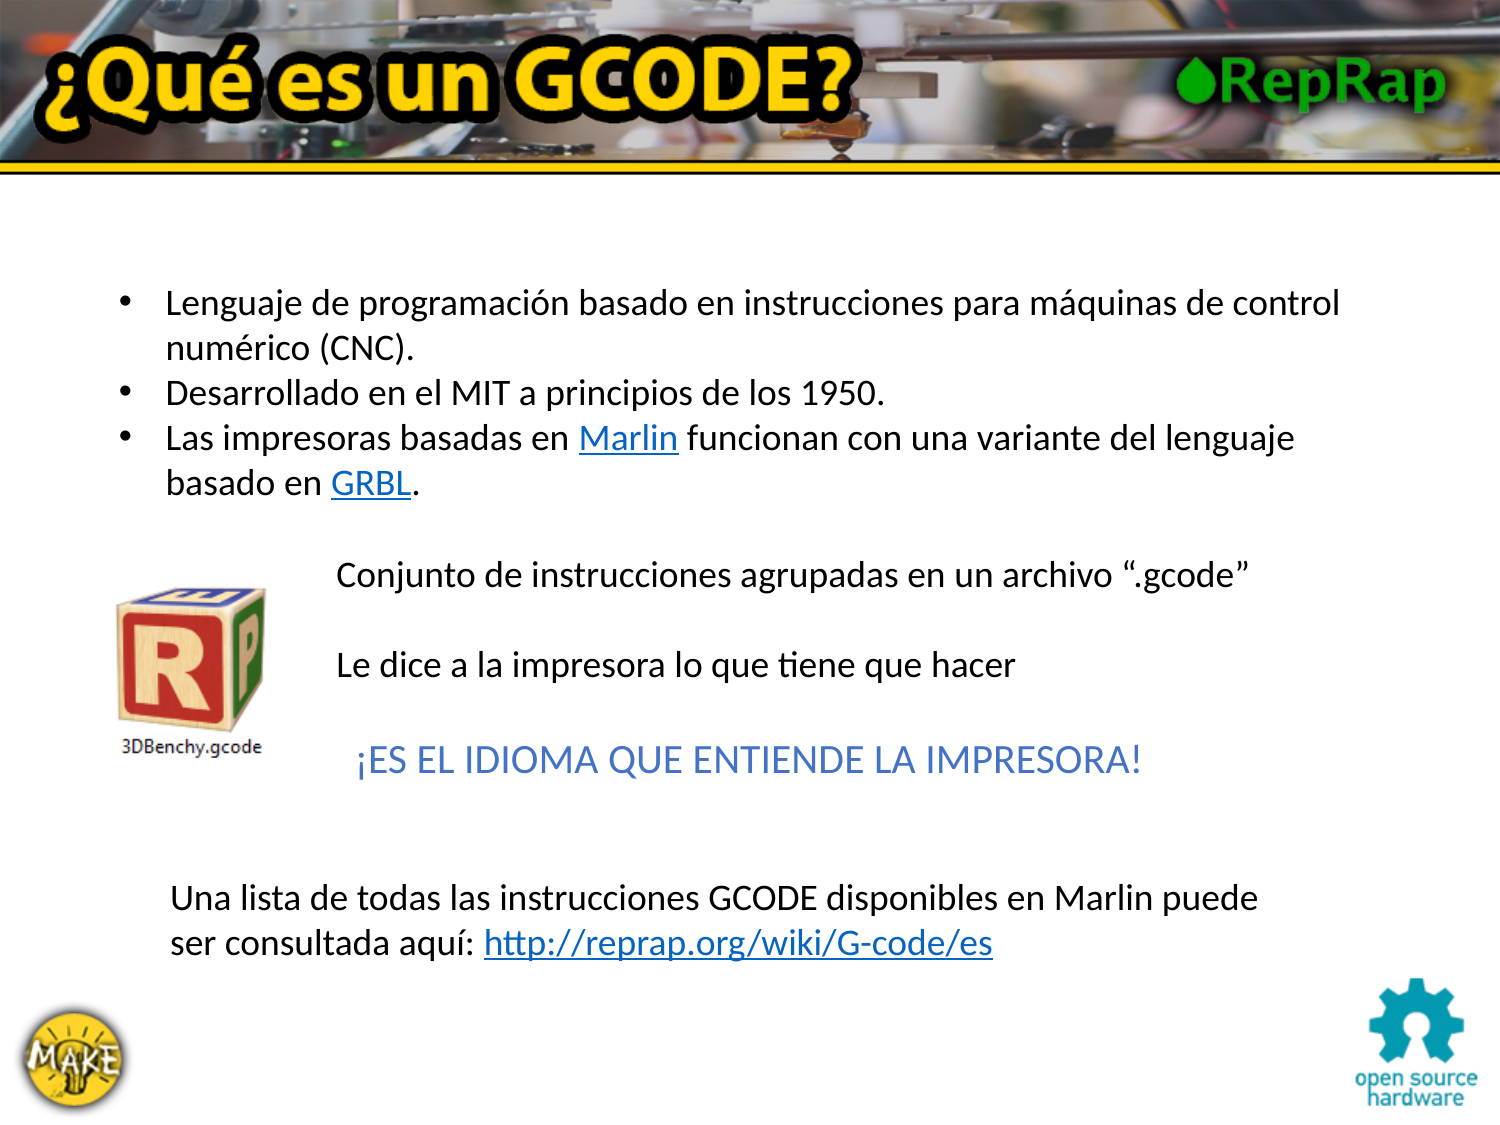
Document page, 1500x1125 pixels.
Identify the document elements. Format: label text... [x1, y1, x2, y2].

text_box Lenguaje de programación basado en instrucciones para máquinas de control numérico (CNC). Desarrollado en el MIT a principios de los 1950. Las impresoras basadas en Marlin funcionan con una variante del lenguaje basado en GRBL. [103, 270, 1359, 513]
text_box Una lista de todas las instrucciones GCODE disponibles en Marlin puede ser consultada aquí: http://reprap.org/wiki/G-code/es [154, 865, 1319, 972]
text_box ¡ES EL IDIOMA QUE ENTIENDE LA IMPRESORA! [339, 724, 1222, 790]
text_box Conjunto de instrucciones agrupadas en un archivo “.gcode” Le dice a la impresora lo que tiene que hacer [321, 542, 1327, 694]
picture [0, 0, 1500, 1125]
